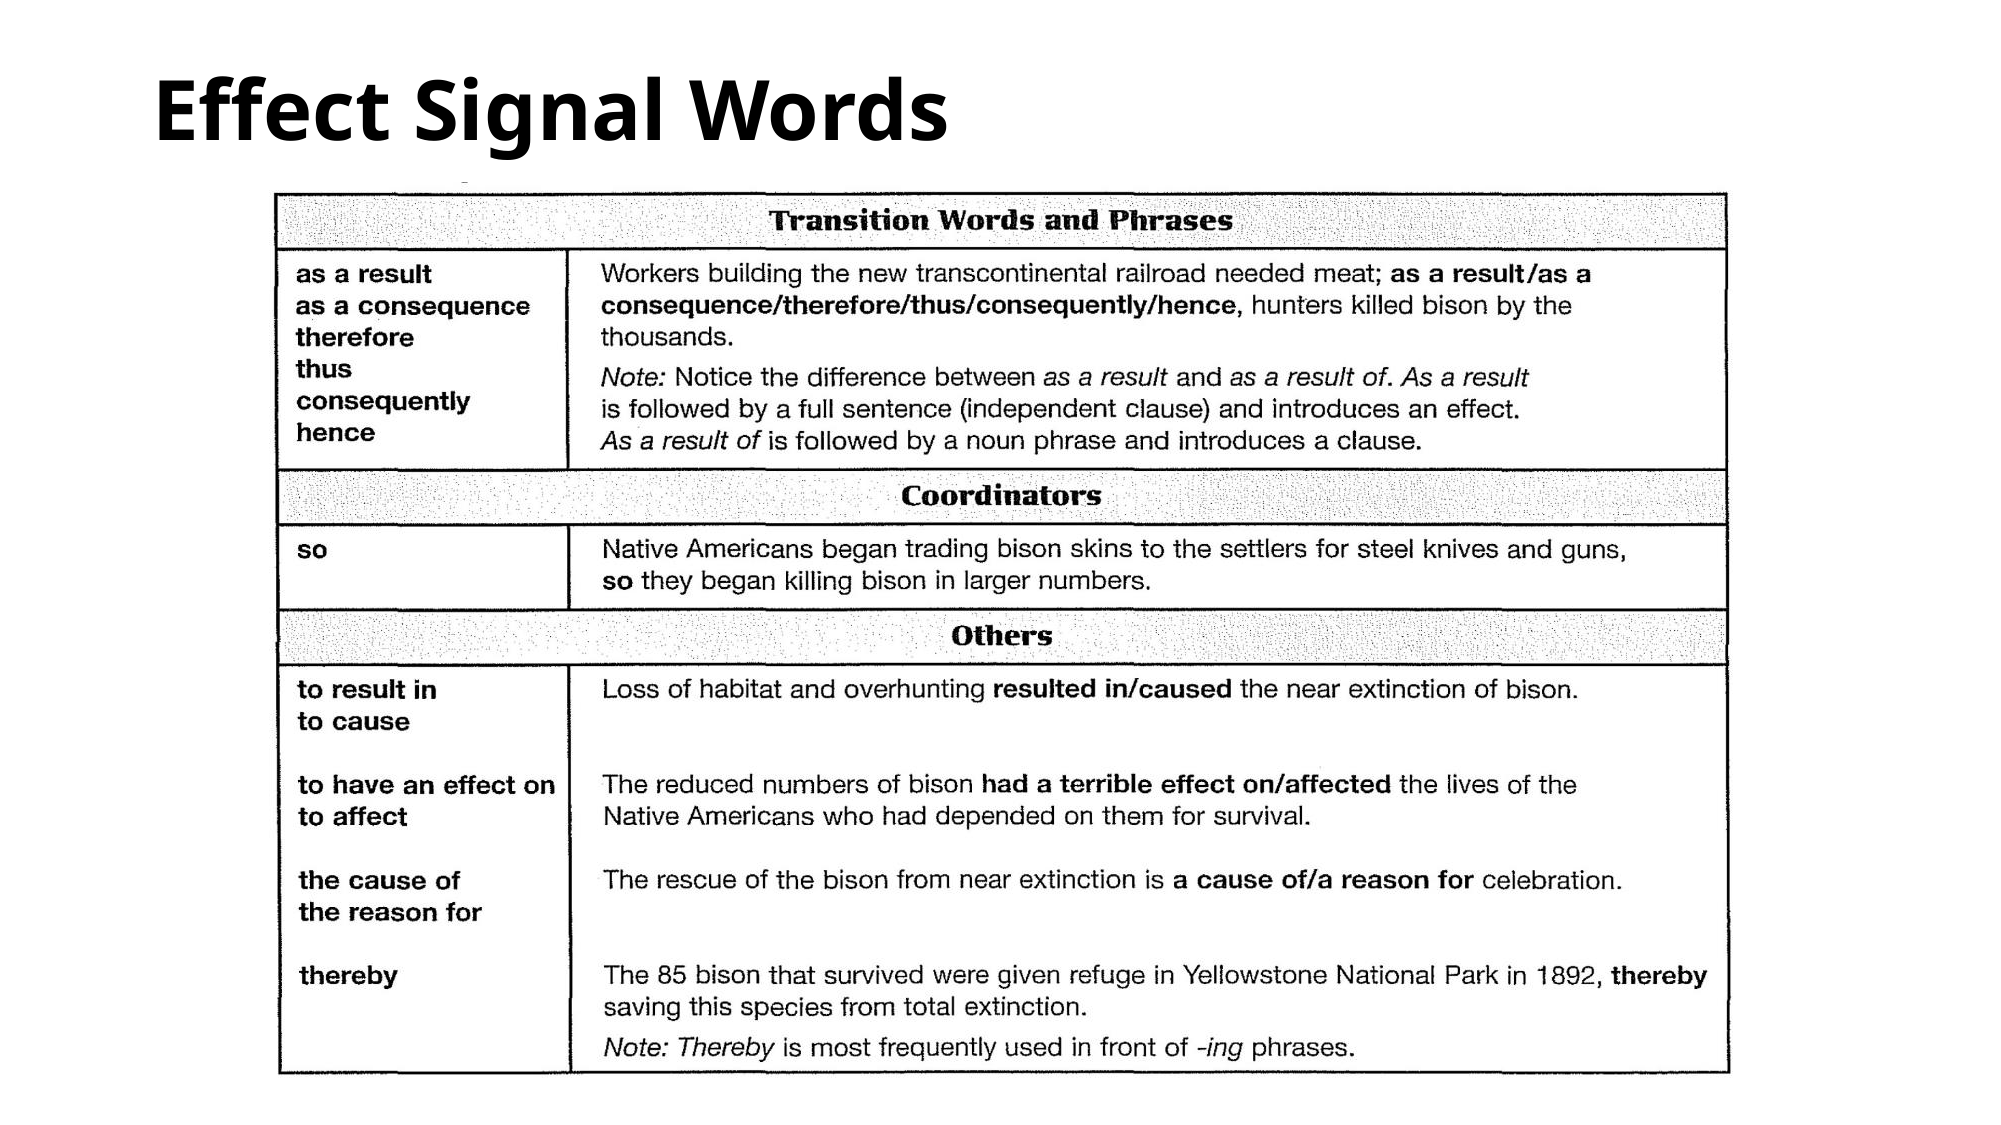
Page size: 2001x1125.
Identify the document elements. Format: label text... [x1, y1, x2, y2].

picture [261, 182, 1739, 1085]
title Effect Signal Words [137, 55, 1863, 172]
